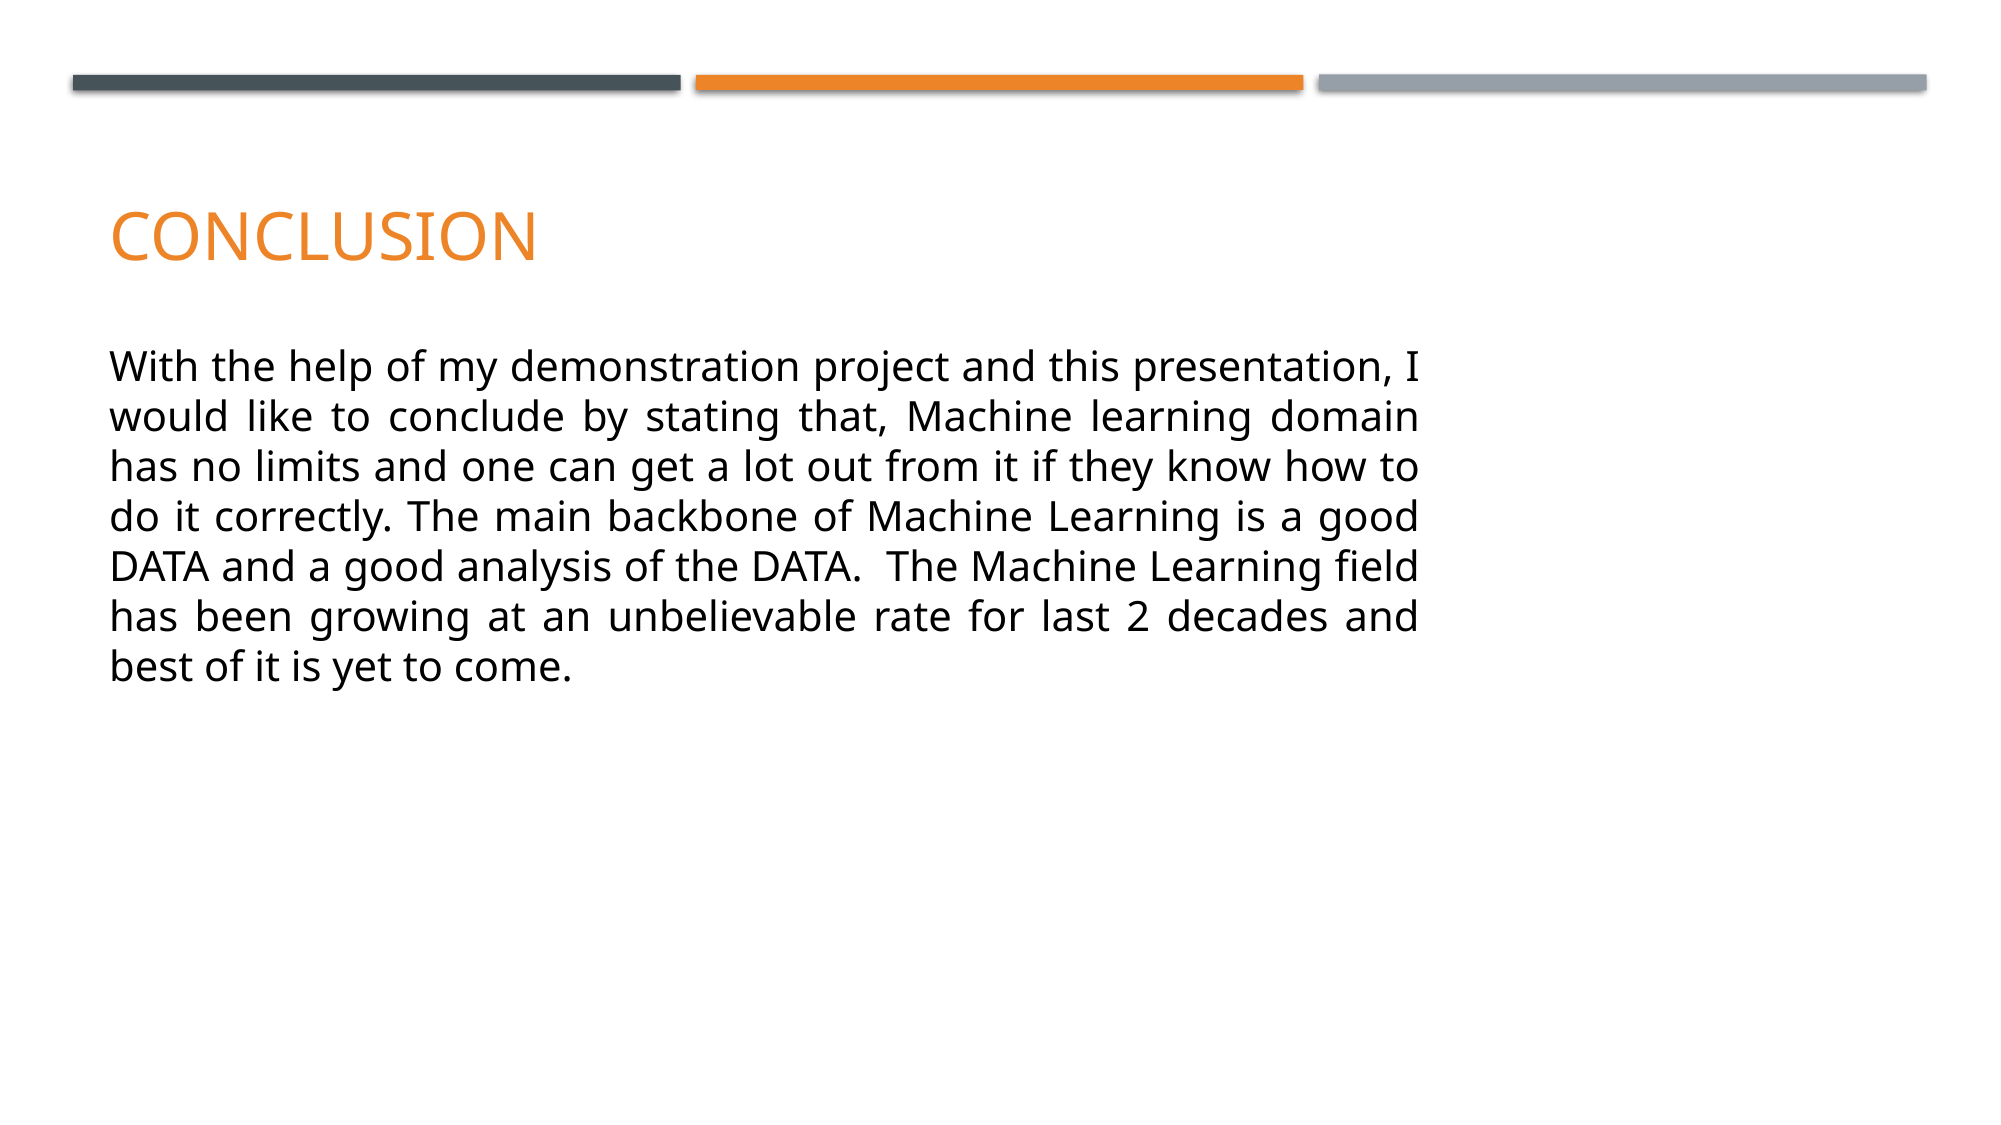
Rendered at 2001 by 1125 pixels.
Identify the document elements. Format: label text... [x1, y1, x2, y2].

text_box With the help of my demonstration project and this presentation, I would like to conclude by stating that, Machine learning domain has no limits and one can get a lot out from it if they know how to do it correctly. The main backbone of Machine Learning is a good DATA and a good analysis of the DATA. The Machine Learning field has been growing at an unbelievable rate for last 2 decades and best of it is yet to come. [94, 332, 1436, 698]
title Conclusion [94, 119, 1904, 282]
